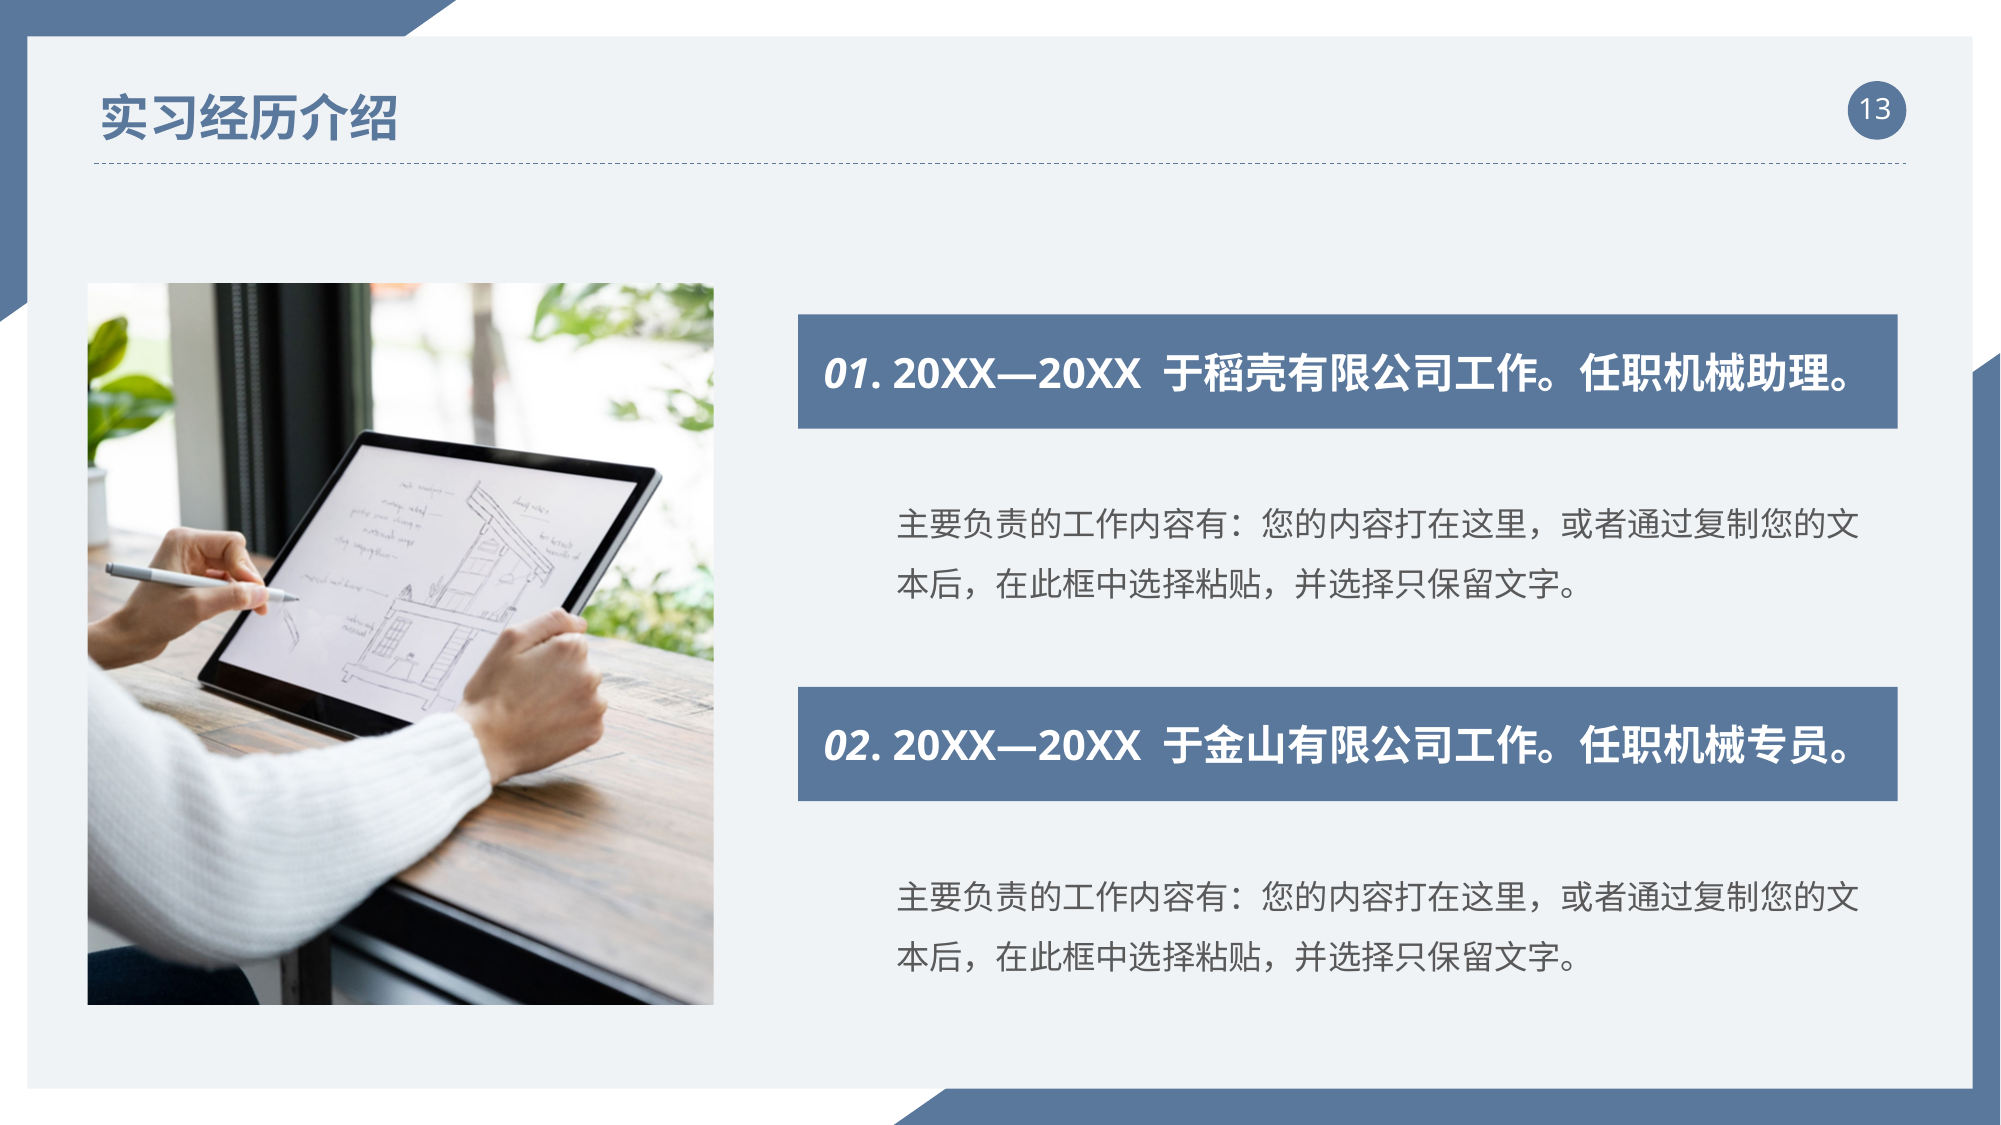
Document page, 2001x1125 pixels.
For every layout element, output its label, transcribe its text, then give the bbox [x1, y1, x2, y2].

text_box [798, 314, 1903, 608]
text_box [798, 686, 1903, 980]
text_box 实习经历介绍 [84, 78, 415, 154]
text_box [86, 282, 715, 1006]
